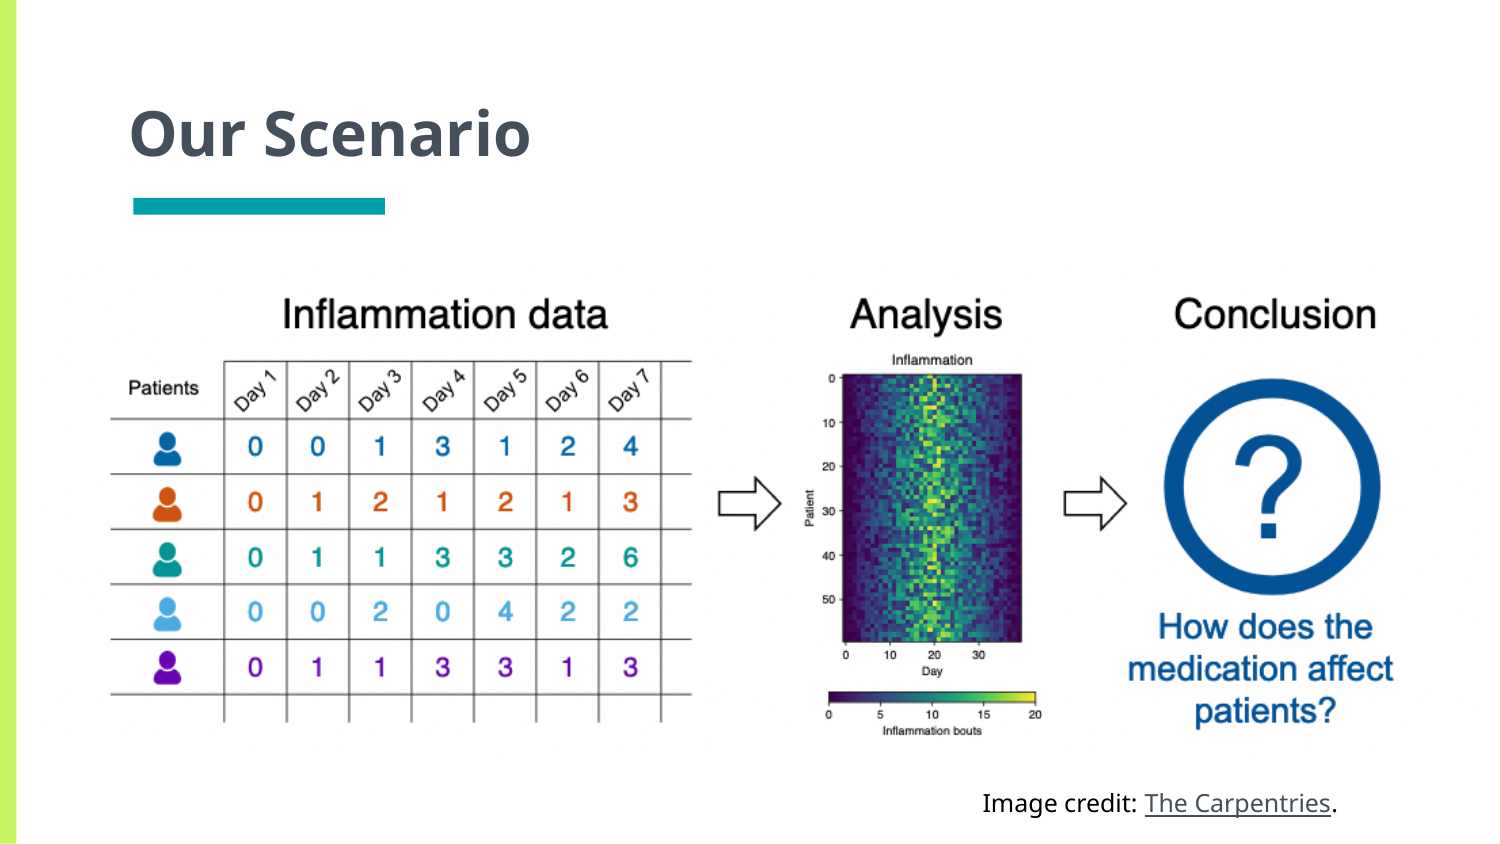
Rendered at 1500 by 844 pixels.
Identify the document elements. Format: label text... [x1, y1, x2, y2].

text_box Image credit: The Carpentries. [967, 780, 1398, 837]
picture [24, 261, 1052, 774]
picture [1058, 261, 1489, 774]
title Our Scenario [113, 103, 1387, 184]
